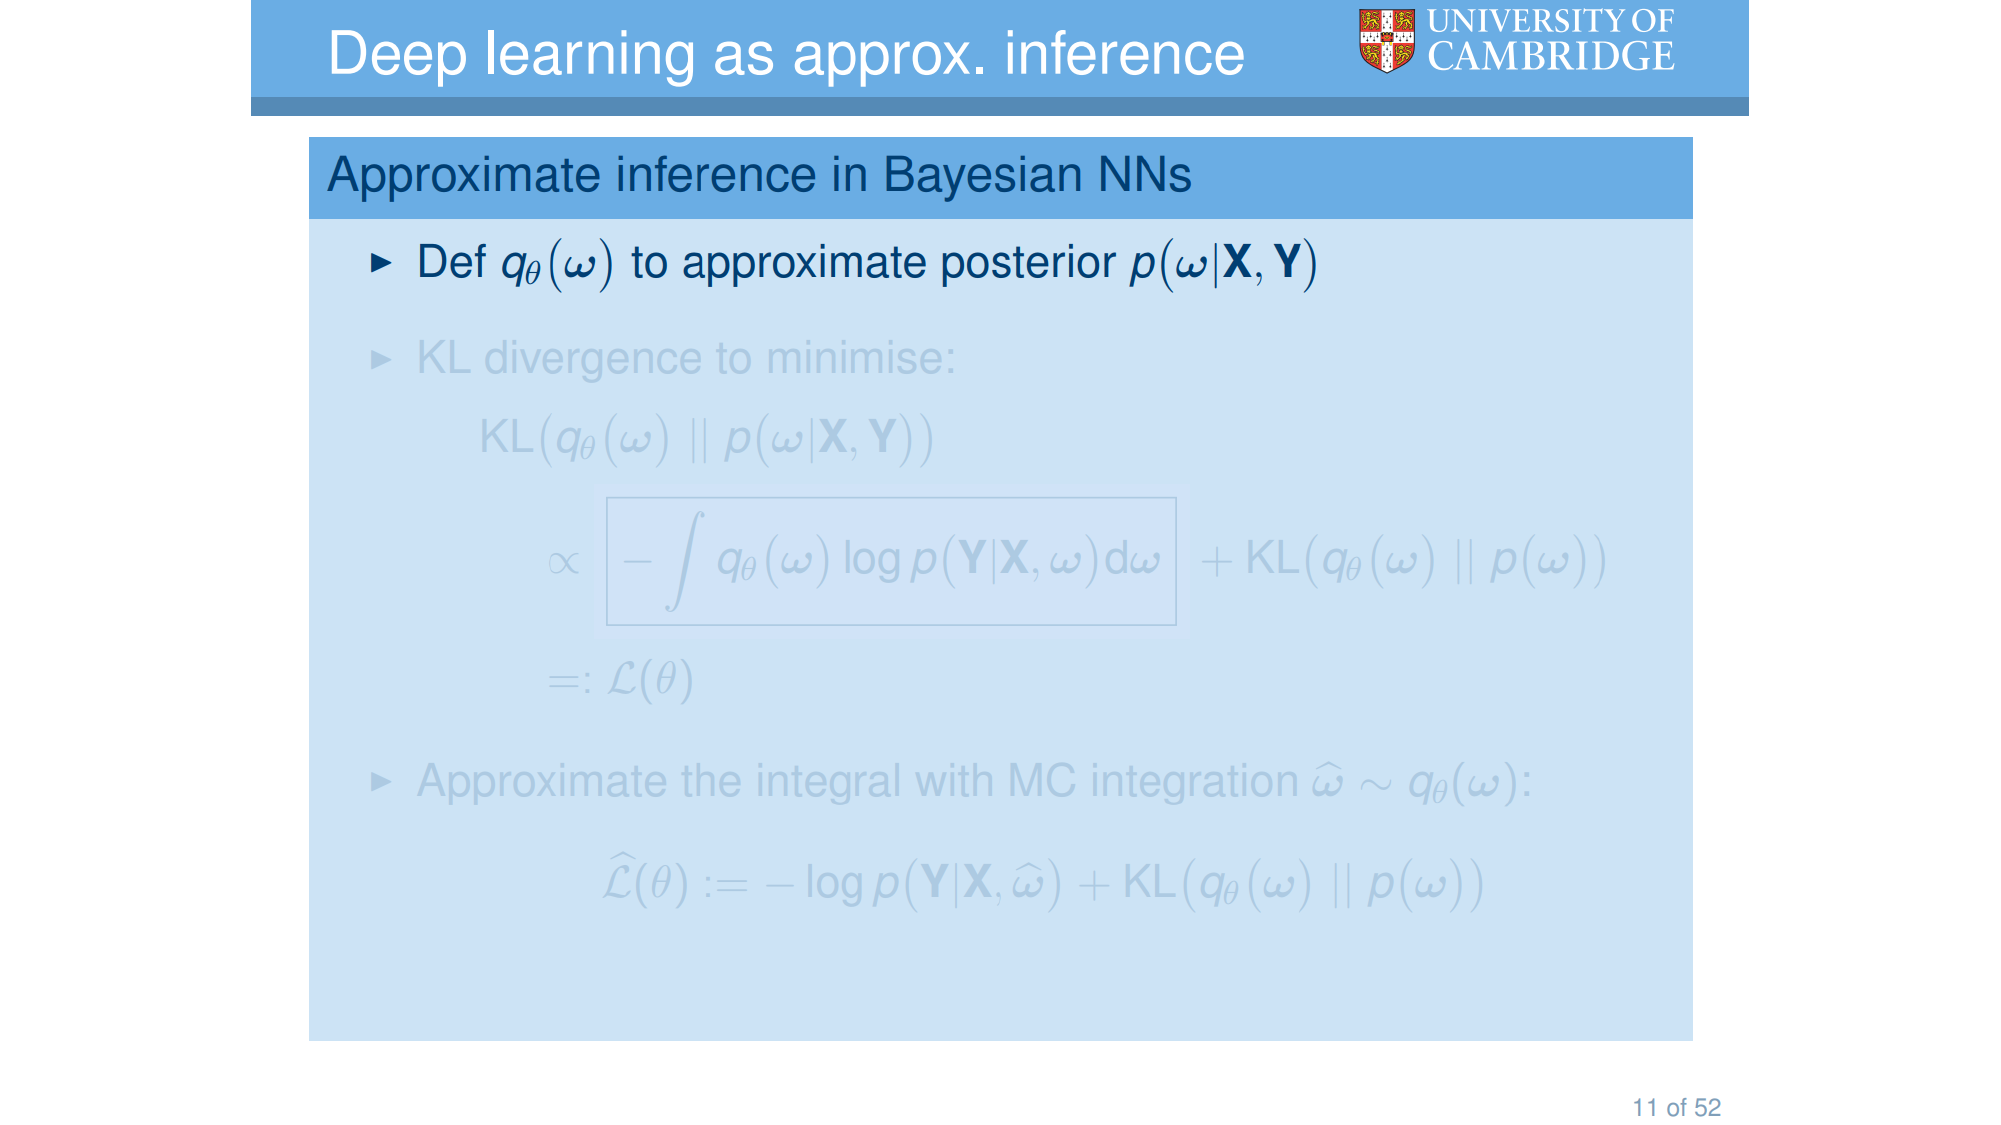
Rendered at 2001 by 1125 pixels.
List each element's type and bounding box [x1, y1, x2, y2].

picture [251, 0, 1749, 1125]
